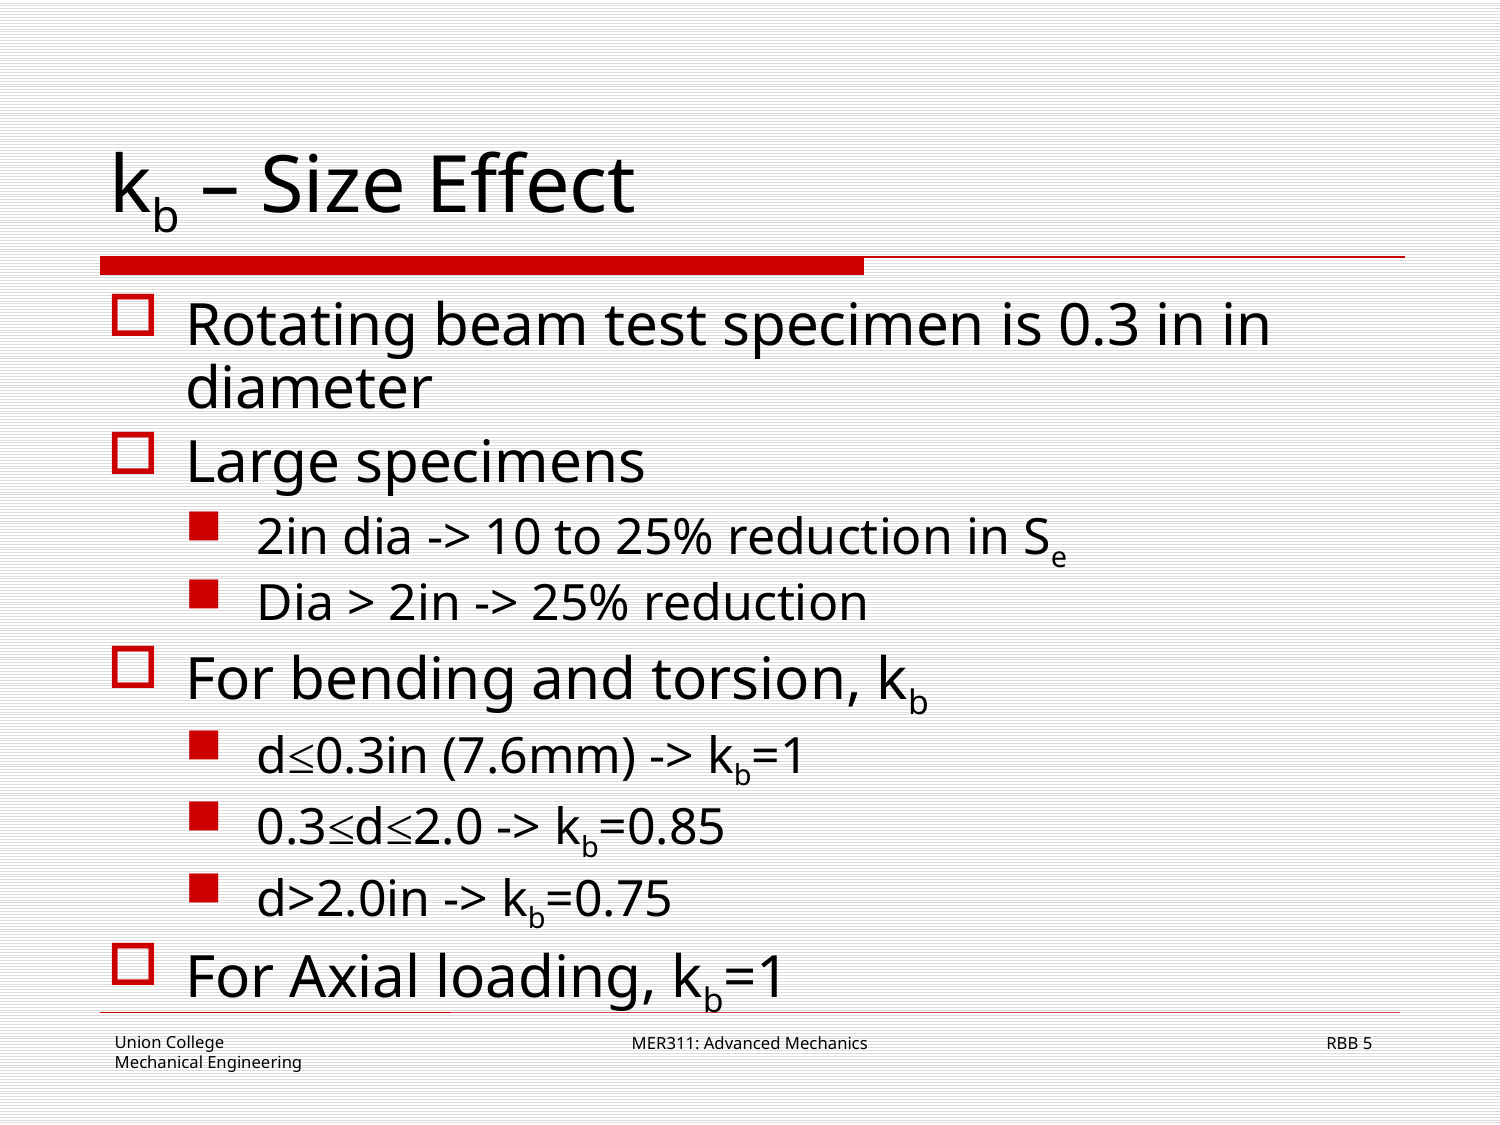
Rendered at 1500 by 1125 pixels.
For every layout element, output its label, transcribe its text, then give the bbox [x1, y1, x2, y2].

list Rotating beam test specimen is 0.3 in in diameter Large specimens 2in dia -> 10 to 25% reduction in Se Dia > 2in -> 25% reduction For bending and torsion, kb d≤0.3in (7.6mm) -> kb=1 0.3≤d≤2.0 -> kb=0.85 d>2.0in -> kb=0.75 For Axial loading, kb=1 [92, 287, 1406, 988]
slide_number 5 [1074, 1024, 1388, 1101]
footer MER311: Advanced Mechanics [512, 1024, 988, 1101]
title kb – Size Effect [93, 49, 1407, 250]
